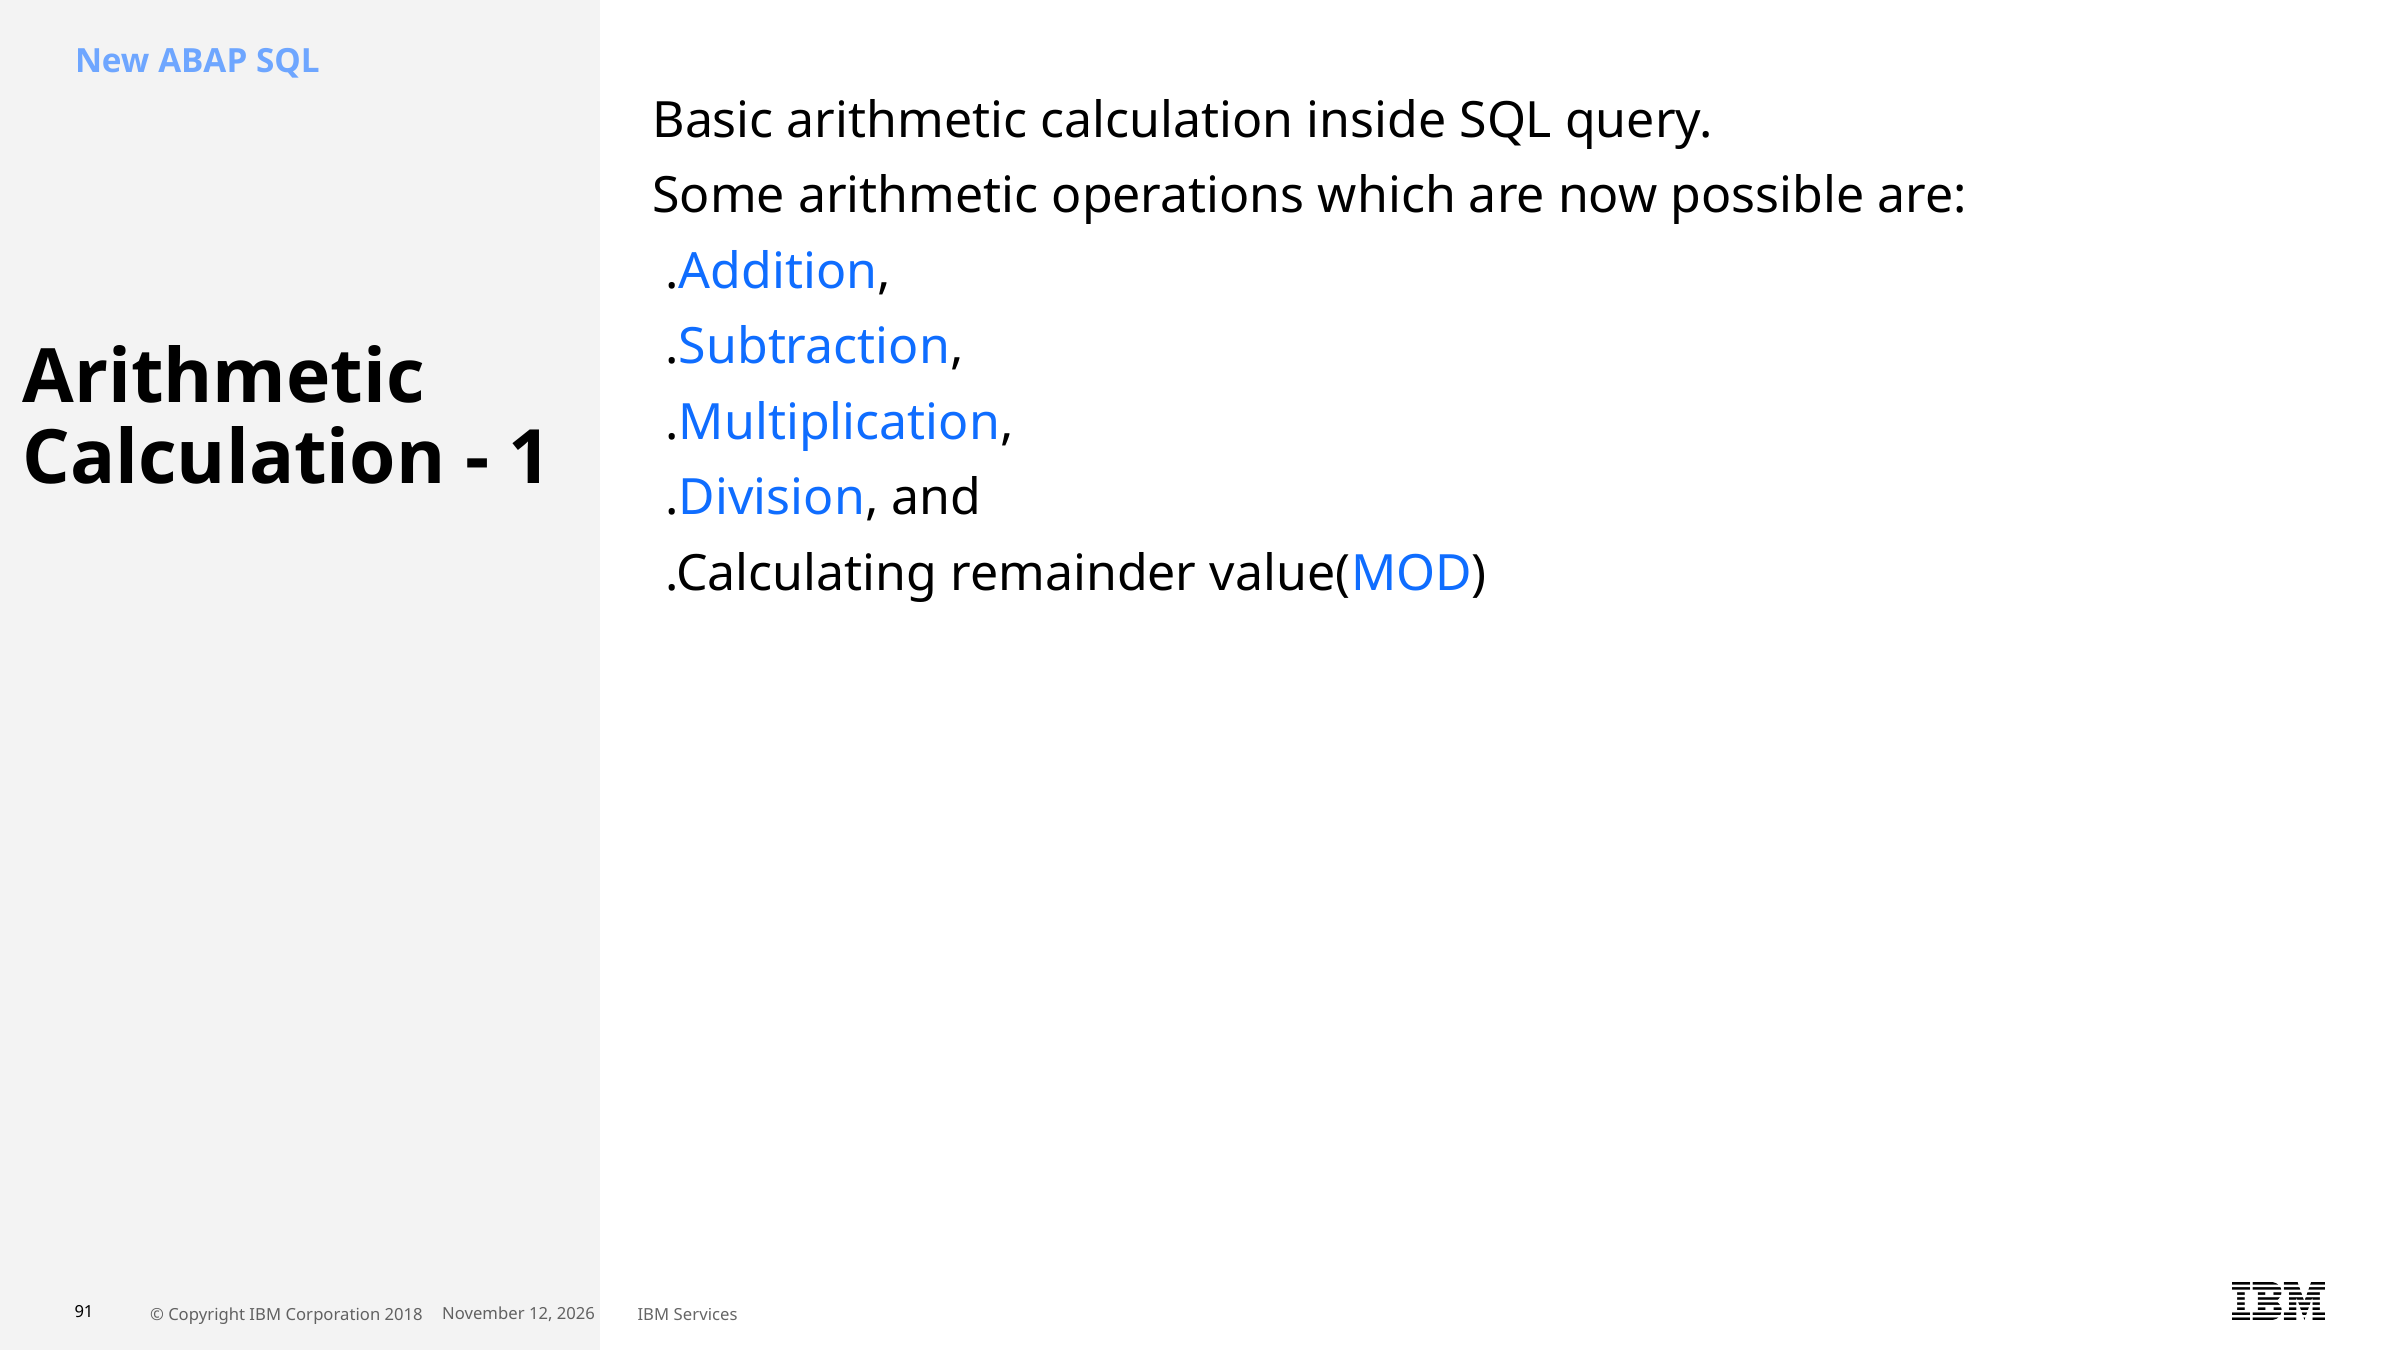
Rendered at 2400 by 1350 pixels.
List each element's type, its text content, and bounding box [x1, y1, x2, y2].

list Basic arithmetic calculation inside SQL query. Some arithmetic operations which are now possible are: .Addition, .Subtraction, .Multiplication, .Division, and .Calculating remainder value(MOD) [652, 47, 2366, 1215]
title Arithmetic Calculation - 1 [22, 337, 600, 938]
picture [2232, 1282, 2325, 1320]
list New ABAP SQL [75, 43, 563, 179]
